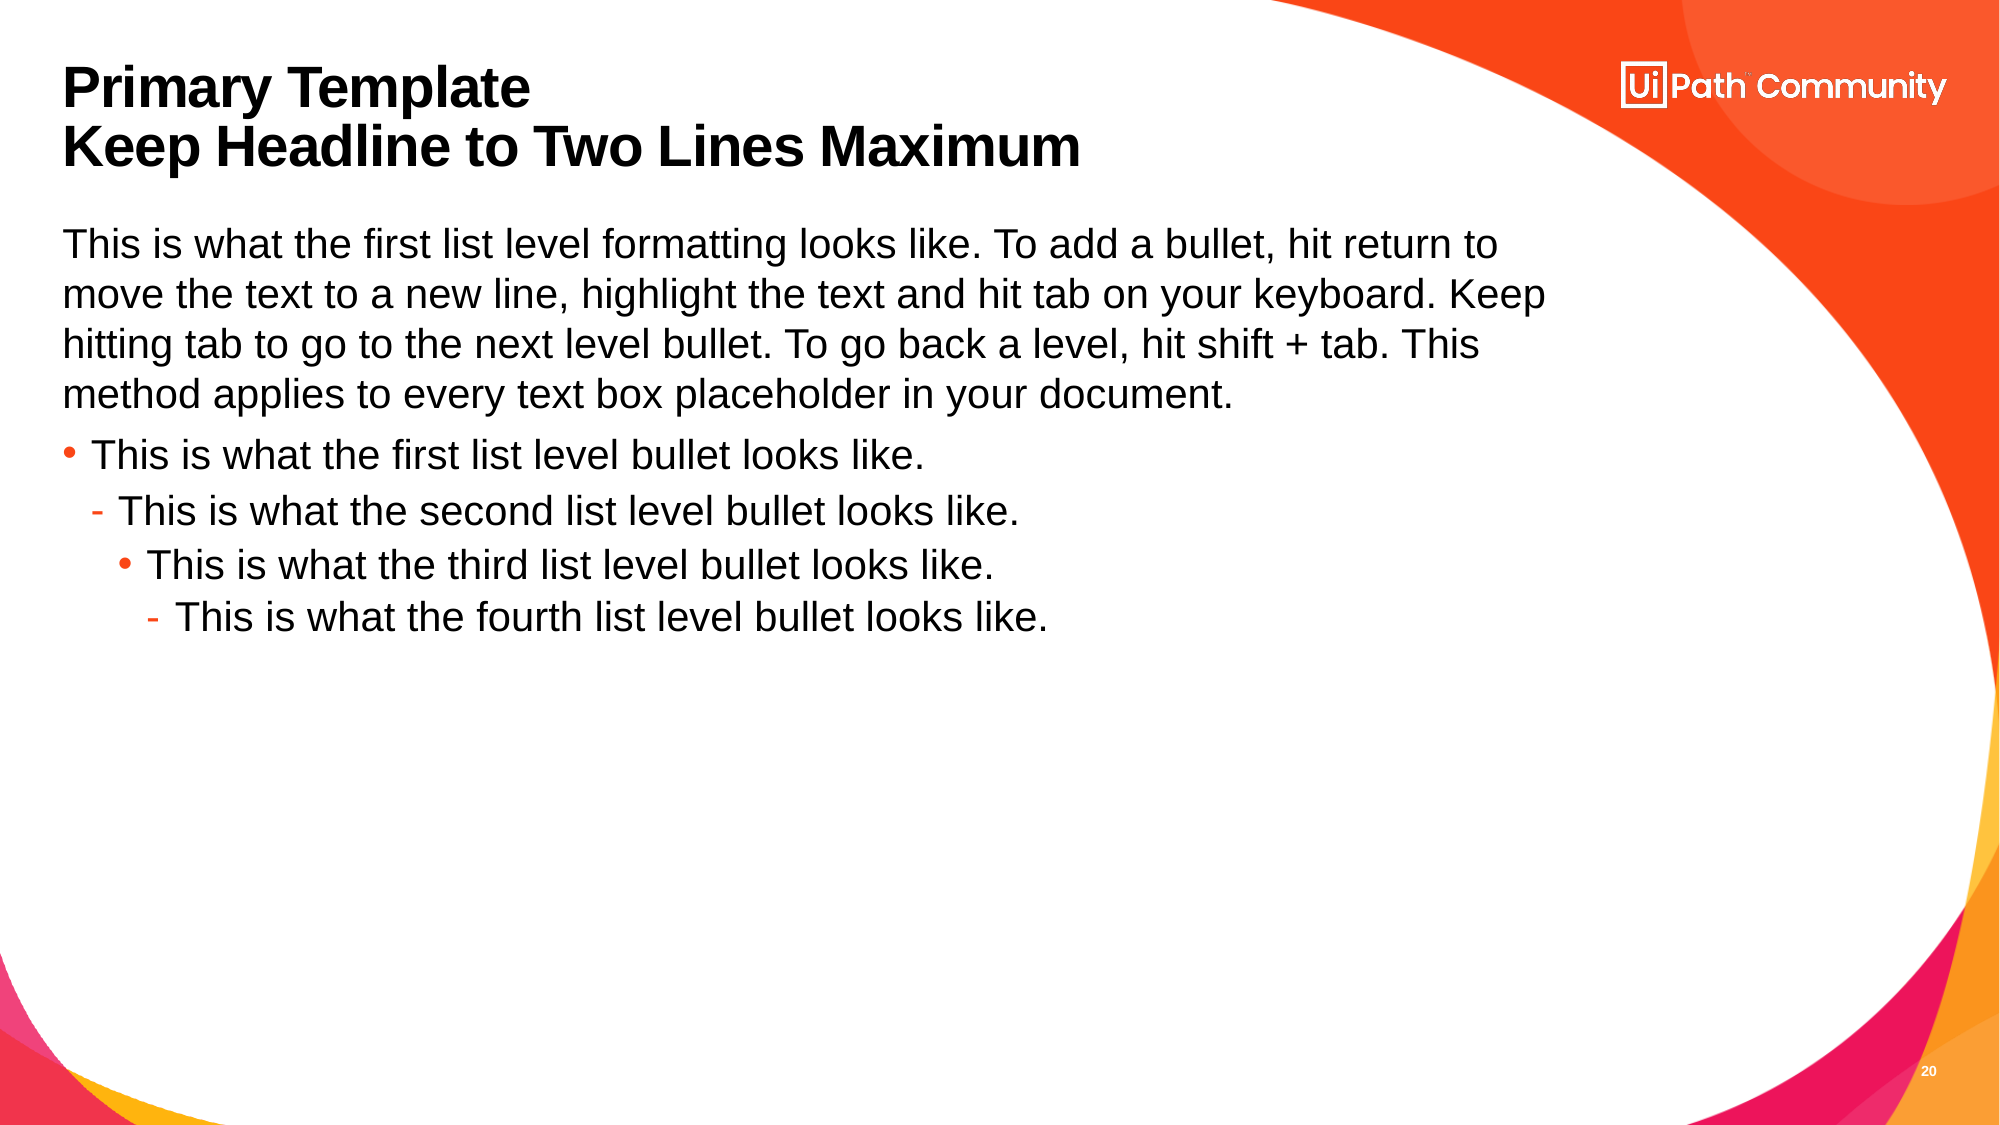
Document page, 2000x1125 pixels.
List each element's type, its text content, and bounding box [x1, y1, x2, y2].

picture [1254, 0, 2000, 1125]
list This is what the first list level formatting looks like. To add a bullet, hit return to move the text to a new line, highlight the text and hit tab on your keyboard. Keep hitting tab to go to the next level bullet. To go back a level, hit shift + tab. This method applies to every text box placeholder in your document. This is what the first list level bullet looks like. This is what the second list level bullet looks like. This is what the third list level bullet looks like. This is what the fourth list level bullet looks like. [62, 216, 1563, 1020]
picture [0, 321, 236, 1125]
title Primary Template Keep Headline to Two Lines Maximum [62, 59, 1301, 172]
